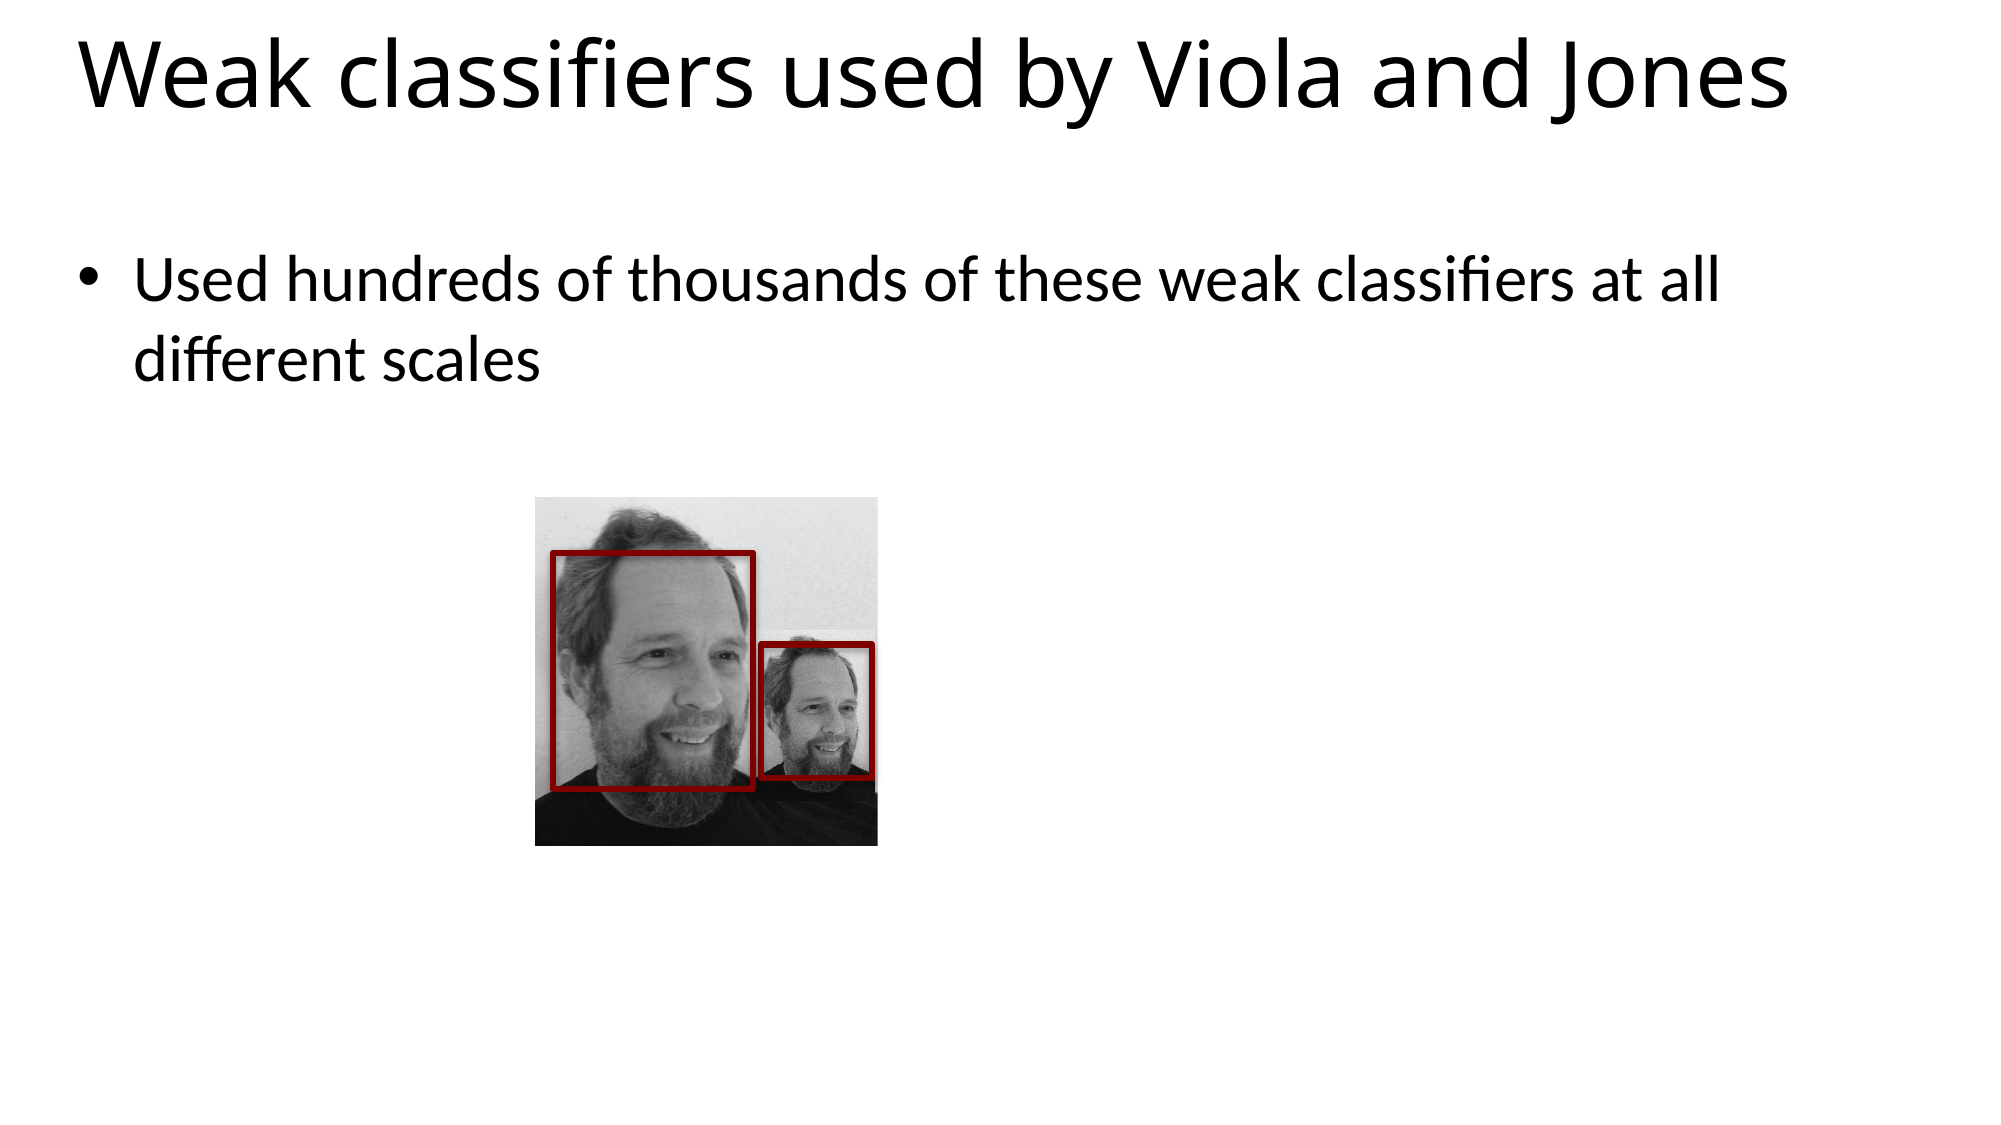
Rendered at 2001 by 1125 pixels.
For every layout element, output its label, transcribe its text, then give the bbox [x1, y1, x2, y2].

list Used hundreds of thousands of these weak classifiers at all different scales [62, 227, 1953, 1096]
title Weak classifiers used by Viola and Jones [62, 29, 1953, 205]
picture [535, 497, 878, 846]
